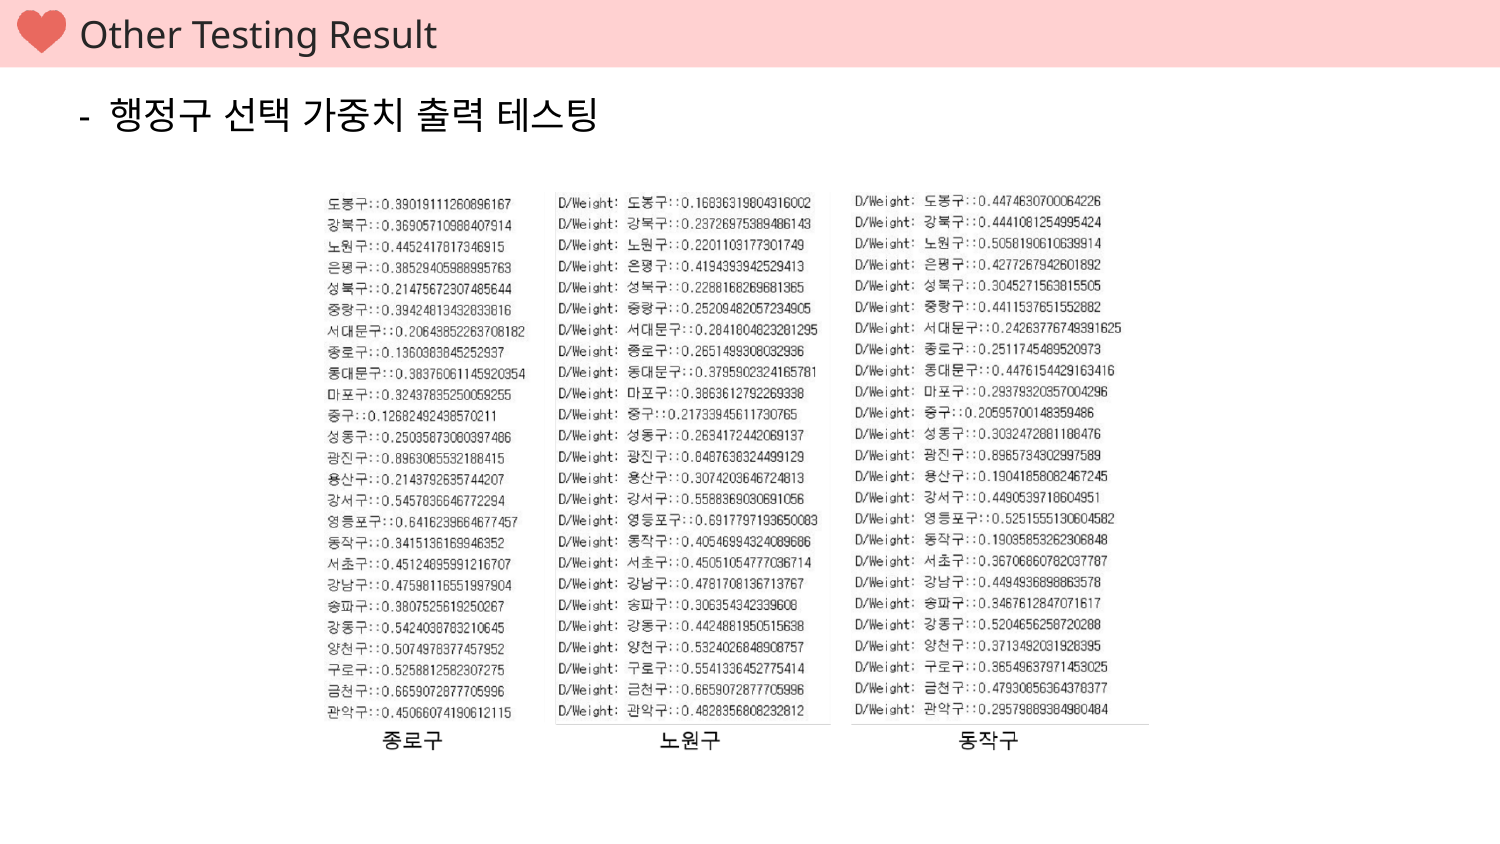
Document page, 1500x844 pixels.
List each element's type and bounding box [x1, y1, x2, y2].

text_box [63, 81, 914, 145]
text_box [0, 0, 1500, 70]
picture [324, 192, 1149, 766]
